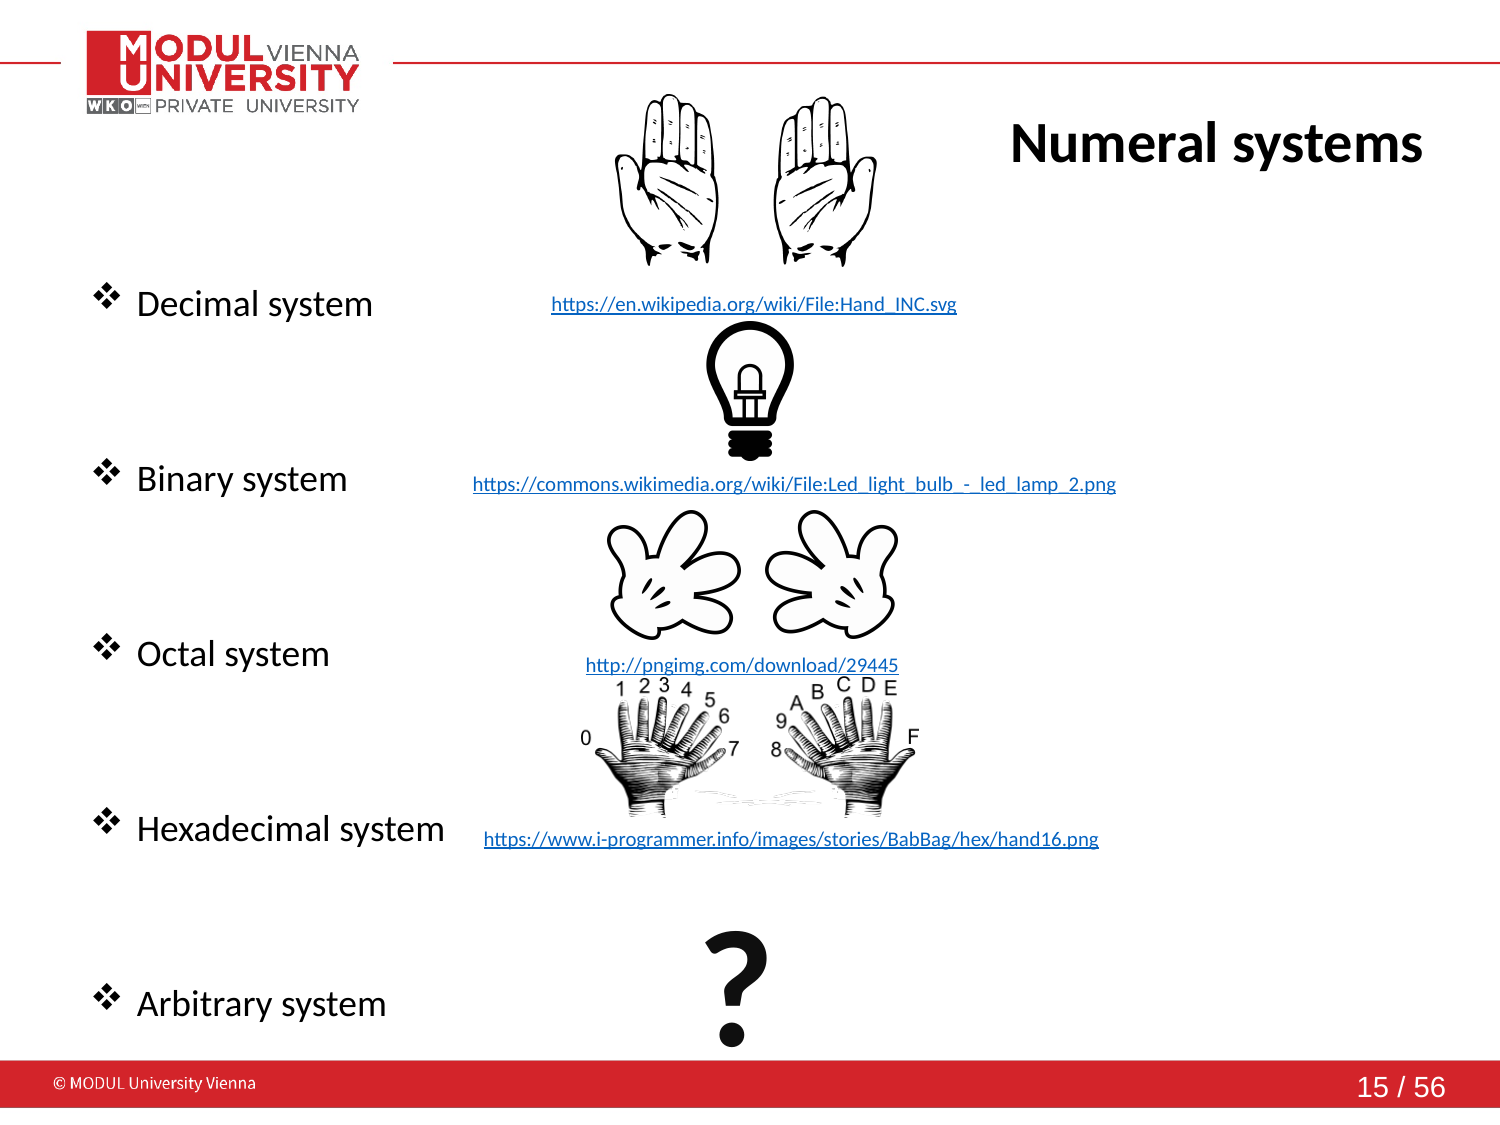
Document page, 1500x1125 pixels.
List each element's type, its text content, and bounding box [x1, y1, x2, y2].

text_box https://en.wikipedia.org/wiki/File:Hand_INC.svg [536, 283, 1005, 322]
text_box https://commons.wikimedia.org/wiki/File:Led_light_bulb_-_led_lamp_2.png [457, 463, 1182, 499]
text_box ? [682, 872, 795, 1023]
picture [0, 0, 1500, 1125]
text_box http://pngimg.com/download/29445 [570, 643, 1011, 690]
text_box https://www.i-programmer.info/images/stories/BabBag/hex/hand16.png [468, 817, 1239, 861]
title Numeral systems [51, 45, 1439, 233]
list Decimal system Binary system Octal system Hexadecimal system Arbitrary system [75, 263, 536, 1006]
